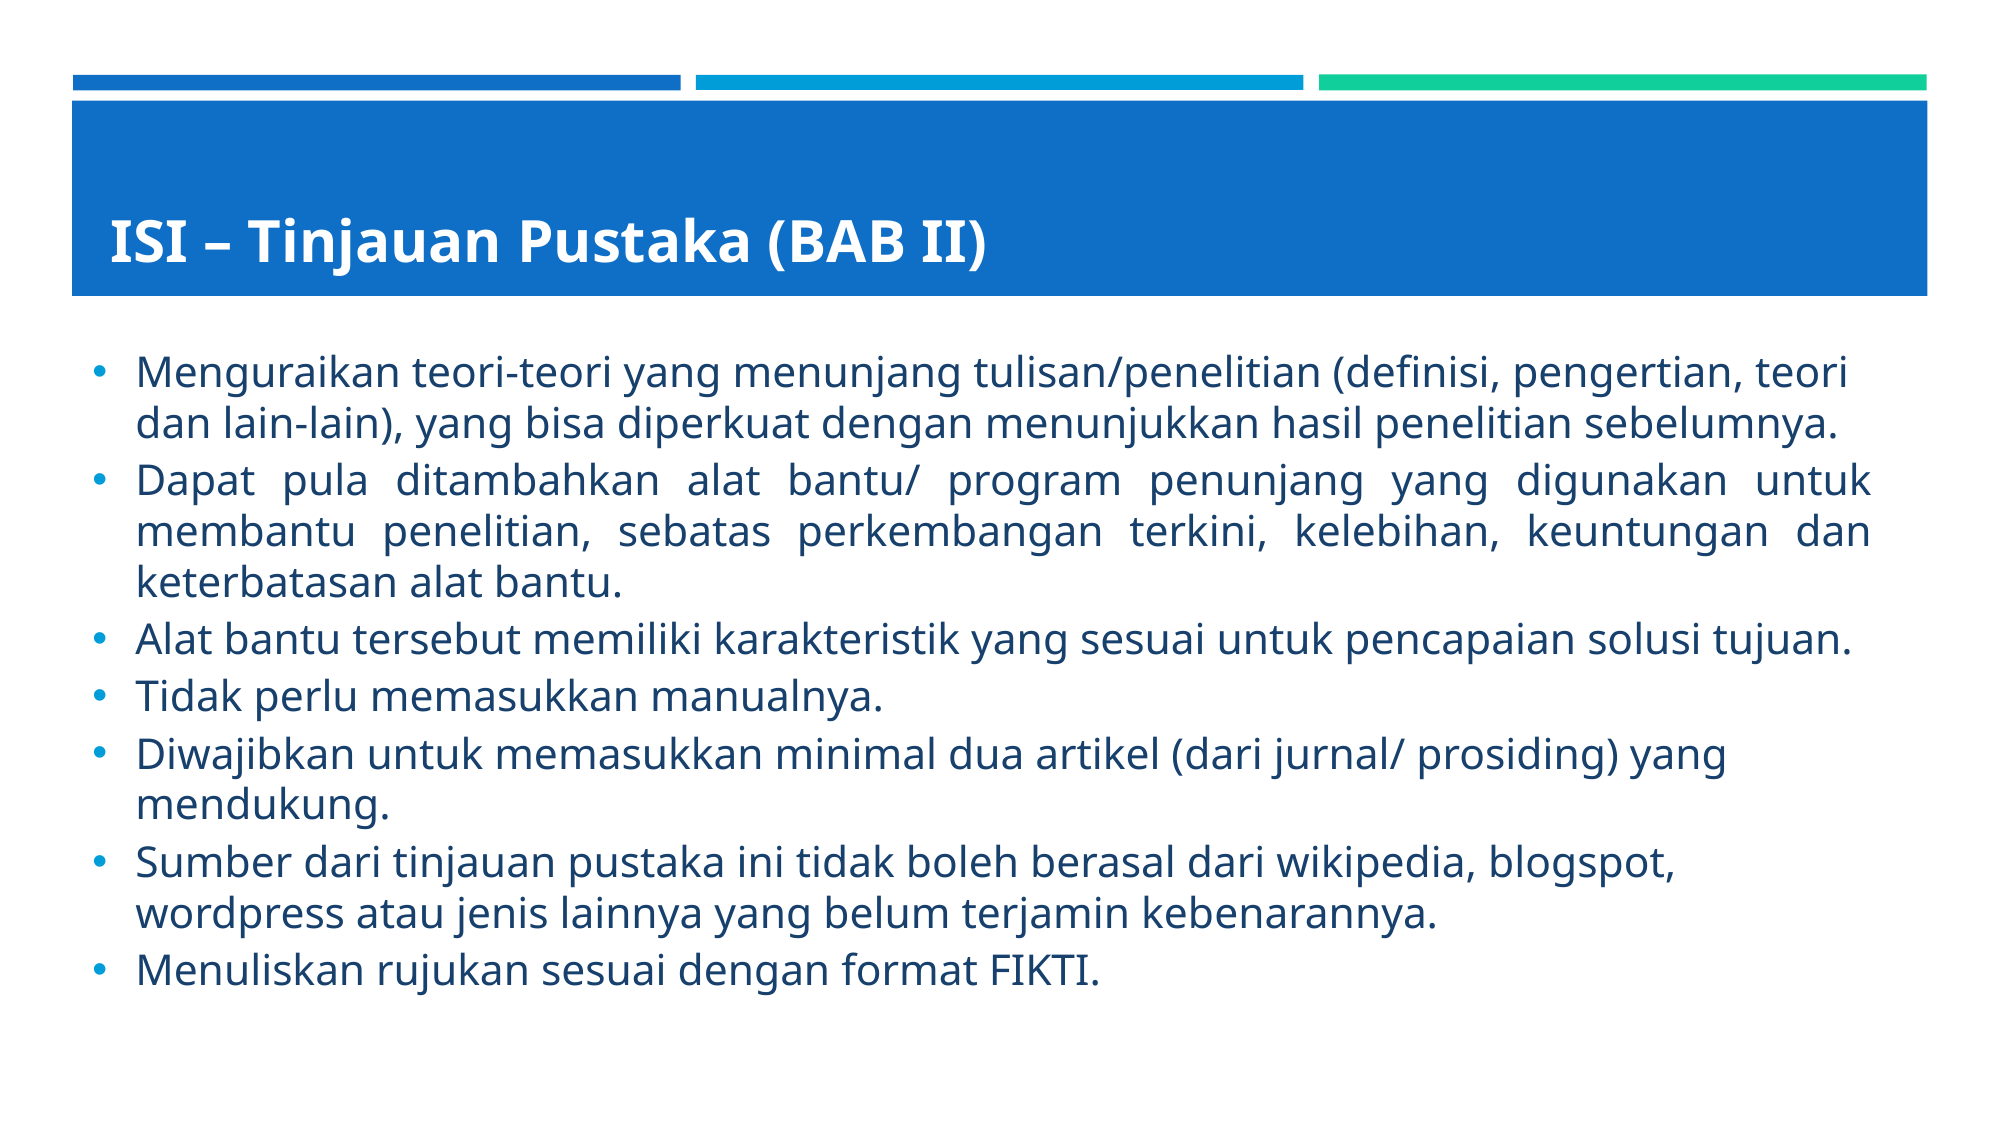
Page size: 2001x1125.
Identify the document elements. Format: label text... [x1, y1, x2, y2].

list Menguraikan teori-teori yang menunjang tulisan/penelitian (definisi, pengertian, teori dan lain-lain), yang bisa diperkuat dengan menunjukkan hasil penelitian sebelumnya. Dapat pula ditambahkan alat bantu/ program penunjang yang digunakan untuk membantu penelitian, sebatas perkembangan terkini, kelebihan, keuntungan dan keterbatasan alat bantu. Alat bantu tersebut memiliki karakteristik yang sesuai untuk pencapaian solusi tujuan. Tidak perlu memasukkan manualnya. Diwajibkan untuk memasukkan minimal dua artikel (dari jurnal/ prosiding) yang mendukung. Sumber dari tinjauan pustaka ini tidak boleh berasal dari wikipedia, blogspot, wordpress atau jenis lainnya yang belum terjamin kebenarannya. Menuliskan rujukan sesuai dengan format FIKTI. [77, 328, 1887, 1010]
title ISI – Tinjauan Pustaka (BAB II) [95, 115, 1905, 282]
